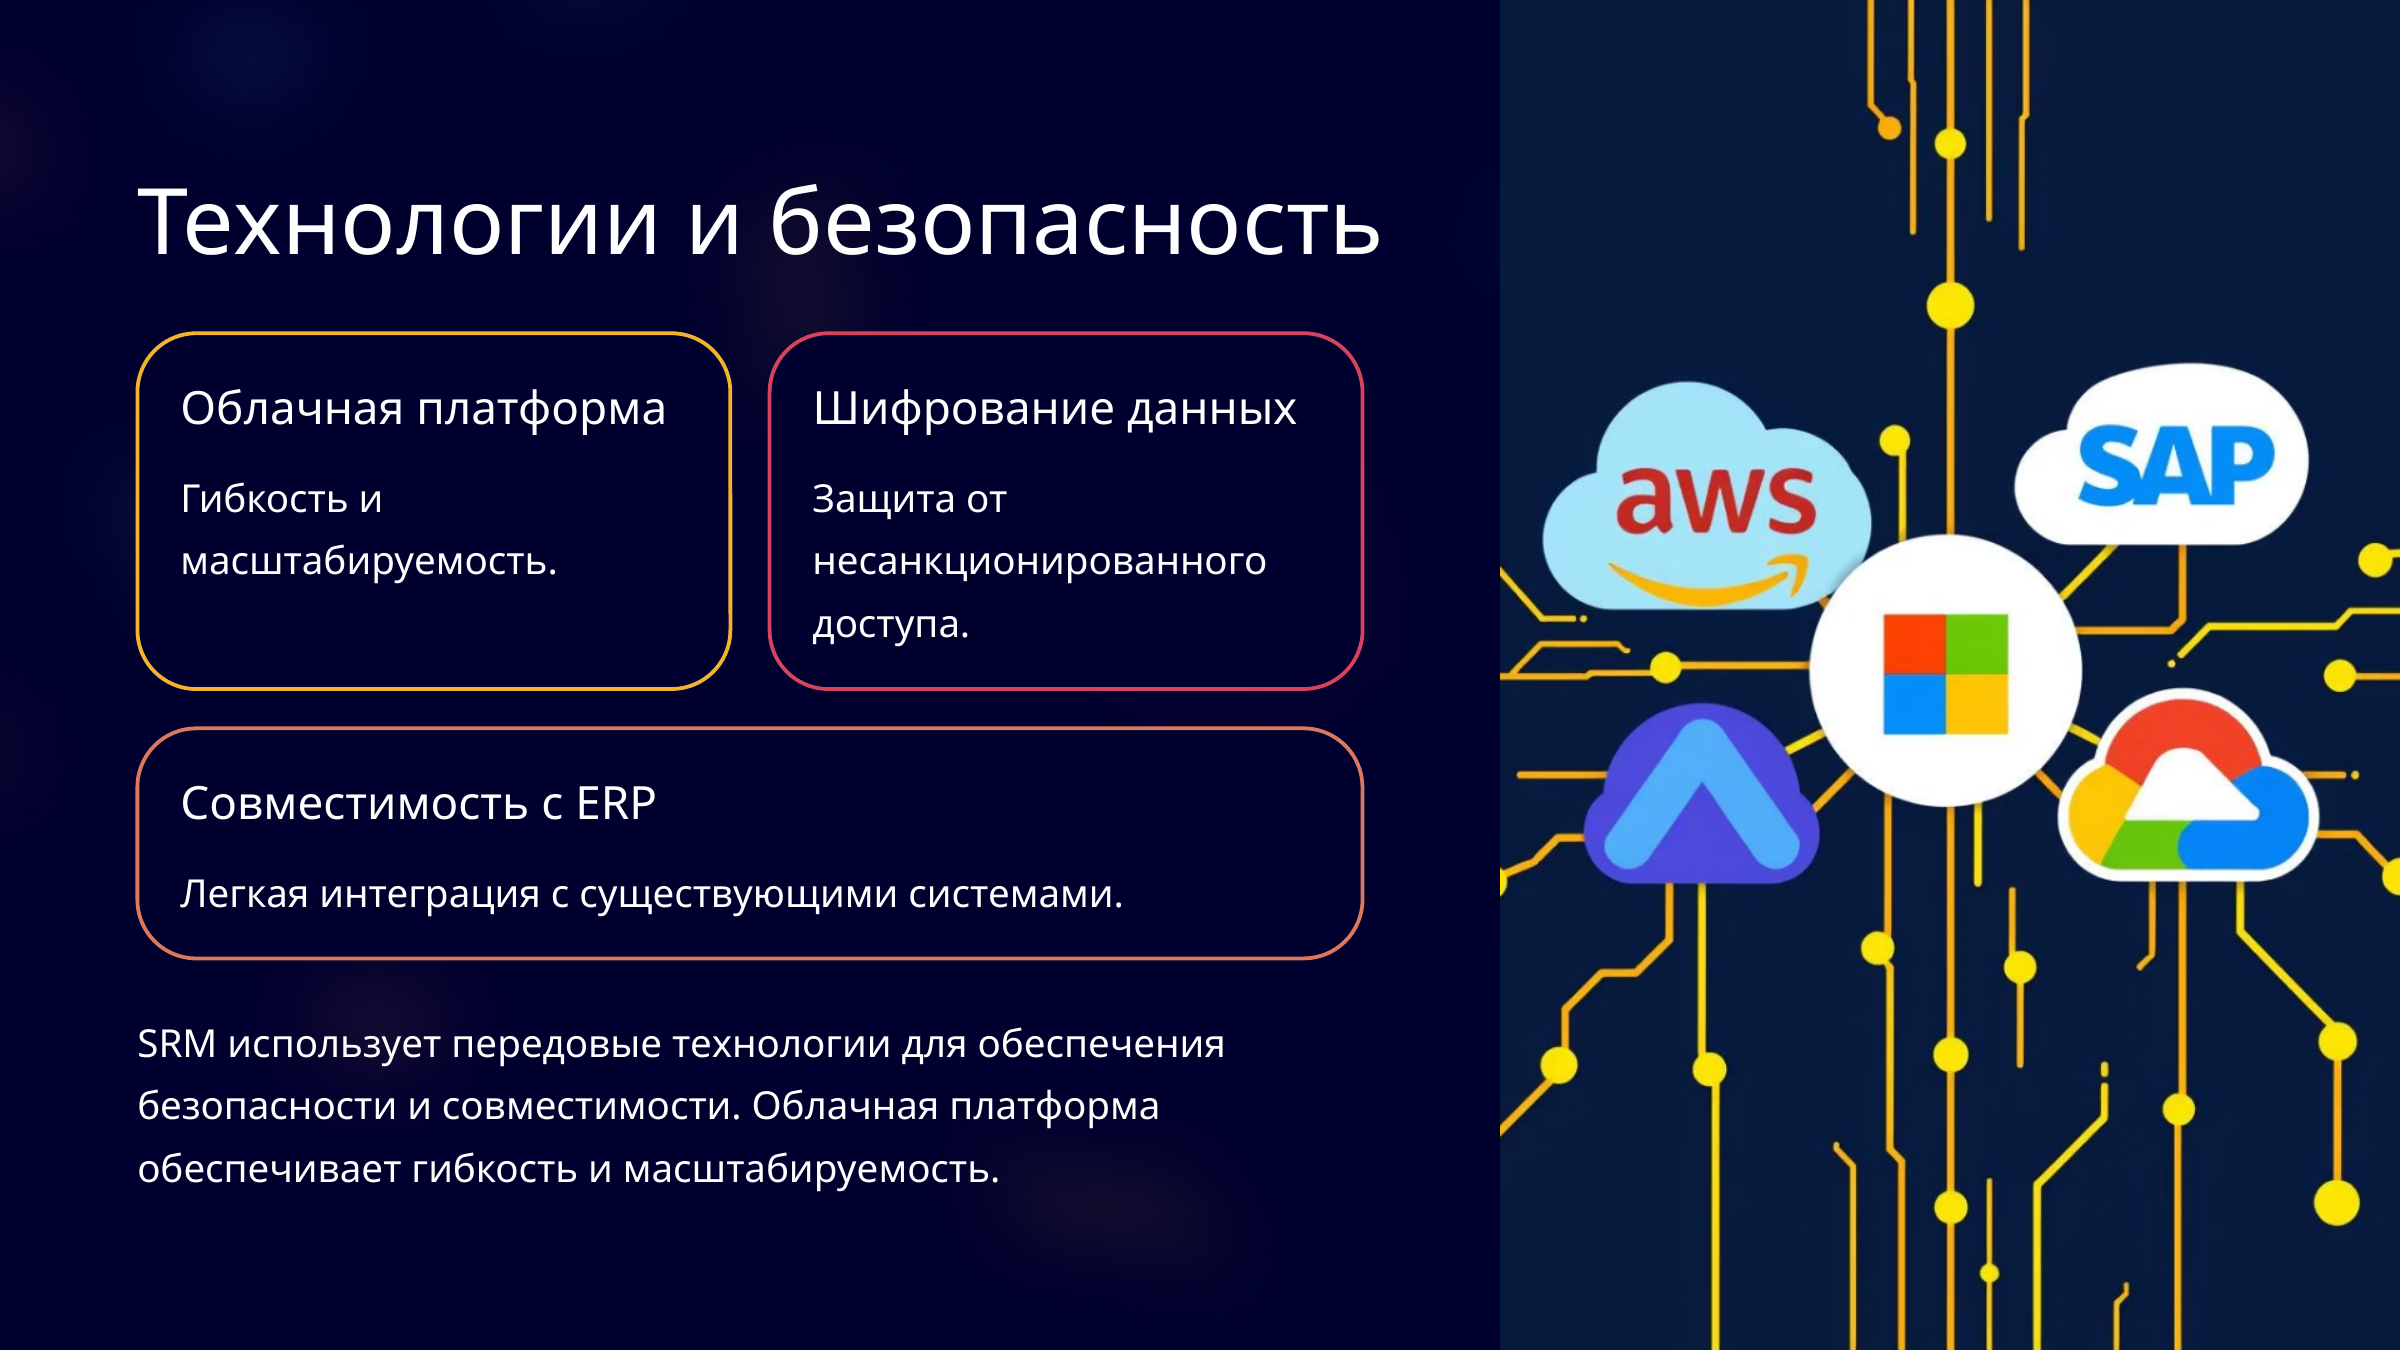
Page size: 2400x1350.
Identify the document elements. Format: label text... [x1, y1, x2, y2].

text_box Совместимость с ERP [180, 771, 651, 829]
text_box [137, 333, 731, 690]
text_box [137, 728, 1363, 959]
text_box Шифрование данных [812, 376, 1293, 434]
text_box Технологии и безопасность [137, 158, 1355, 275]
text_box Облачная платформа [180, 376, 661, 434]
text_box SRM использует передовые технологии для обеспечения безопасности и совместимости. Облачная платформа обеспечивает гибкость и масштабируемость. [137, 1002, 1363, 1192]
text_box Легкая интеграция с существующими системами. [180, 852, 1320, 916]
text_box Гибкость и масштабируемость. [180, 457, 688, 584]
text_box Защита от несанкционированного доступа. [812, 457, 1320, 646]
text_box [769, 333, 1363, 690]
picture [1499, 0, 2400, 1350]
